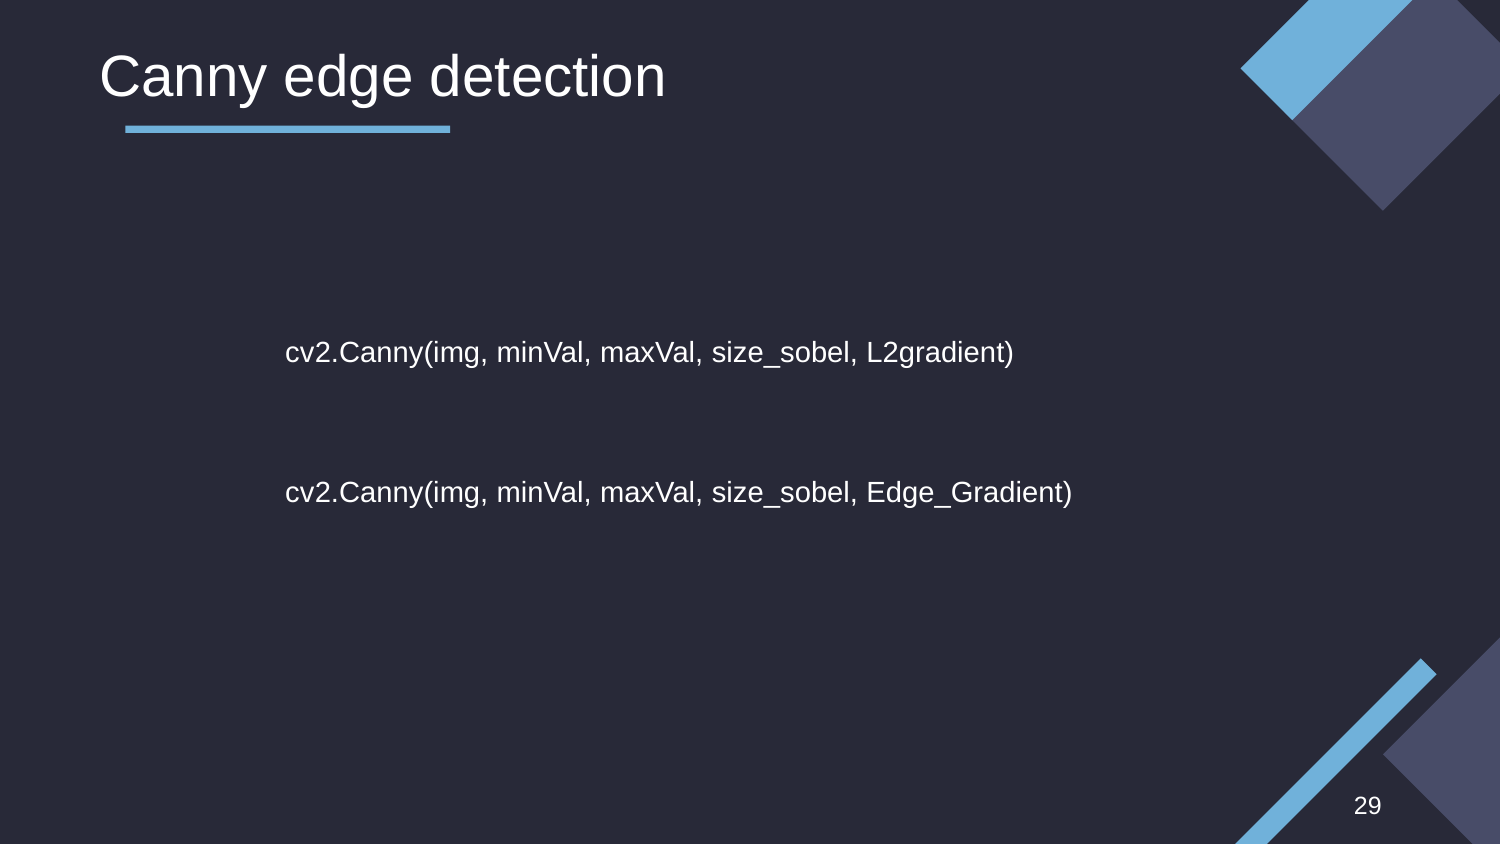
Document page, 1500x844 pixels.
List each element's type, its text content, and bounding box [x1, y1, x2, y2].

slide_number 29 [1059, 782, 1397, 828]
text_box cv2.Canny(img, minVal, maxVal, size_sobel, L2gradient) cv2.Canny(img, minVal, maxVal, size_sobel, Edge_Gradient) [270, 325, 1500, 516]
text_box [125, 125, 451, 133]
title Canny edge detection [84, 29, 1351, 118]
